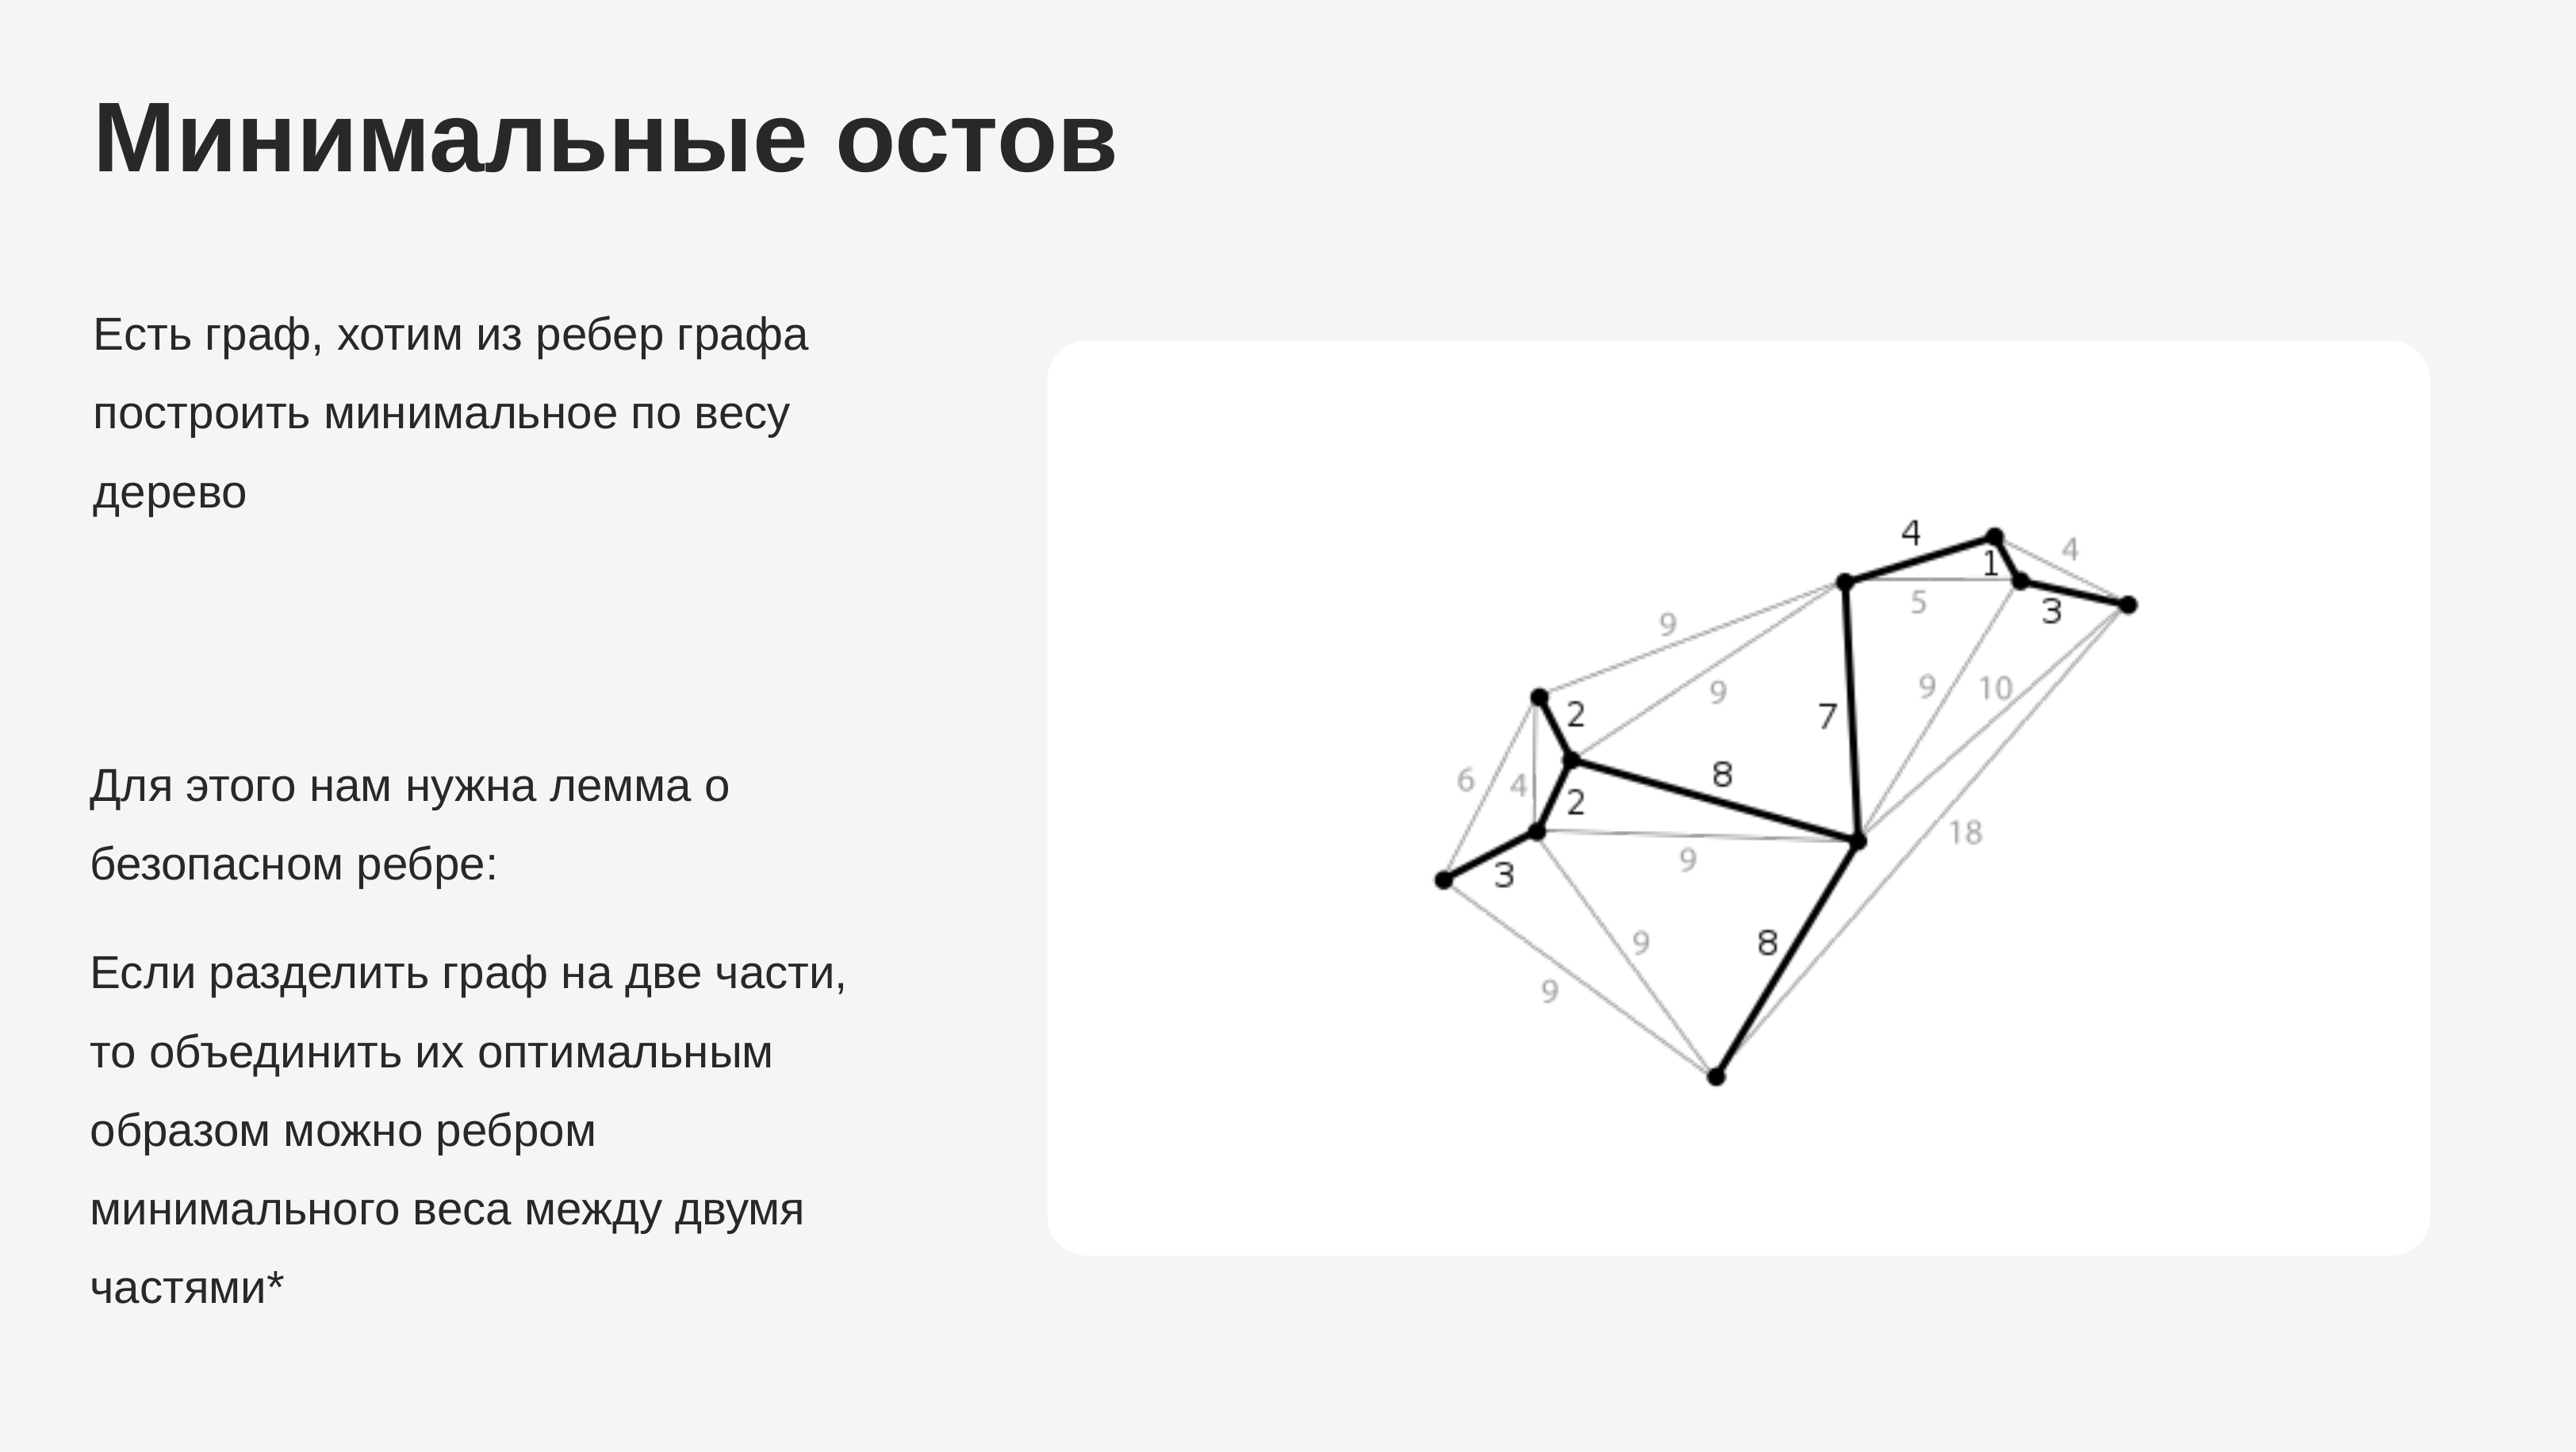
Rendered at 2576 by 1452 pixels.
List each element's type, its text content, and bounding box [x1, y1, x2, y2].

text_box Есть граф, хотим из ребер графа построить минимальное по весу дерево [93, 274, 866, 523]
picture [1411, 504, 2165, 1112]
text_box Минимальные остов [93, 72, 1171, 192]
text_box Для этого нам нужна лемма о безопасном ребре: Если разделить граф на две части, то объединить их оптимальным образом можно ребром минимального веса между двумя частями* *Авторская интерпретация [90, 726, 866, 1452]
text_box [1047, 340, 2431, 1256]
